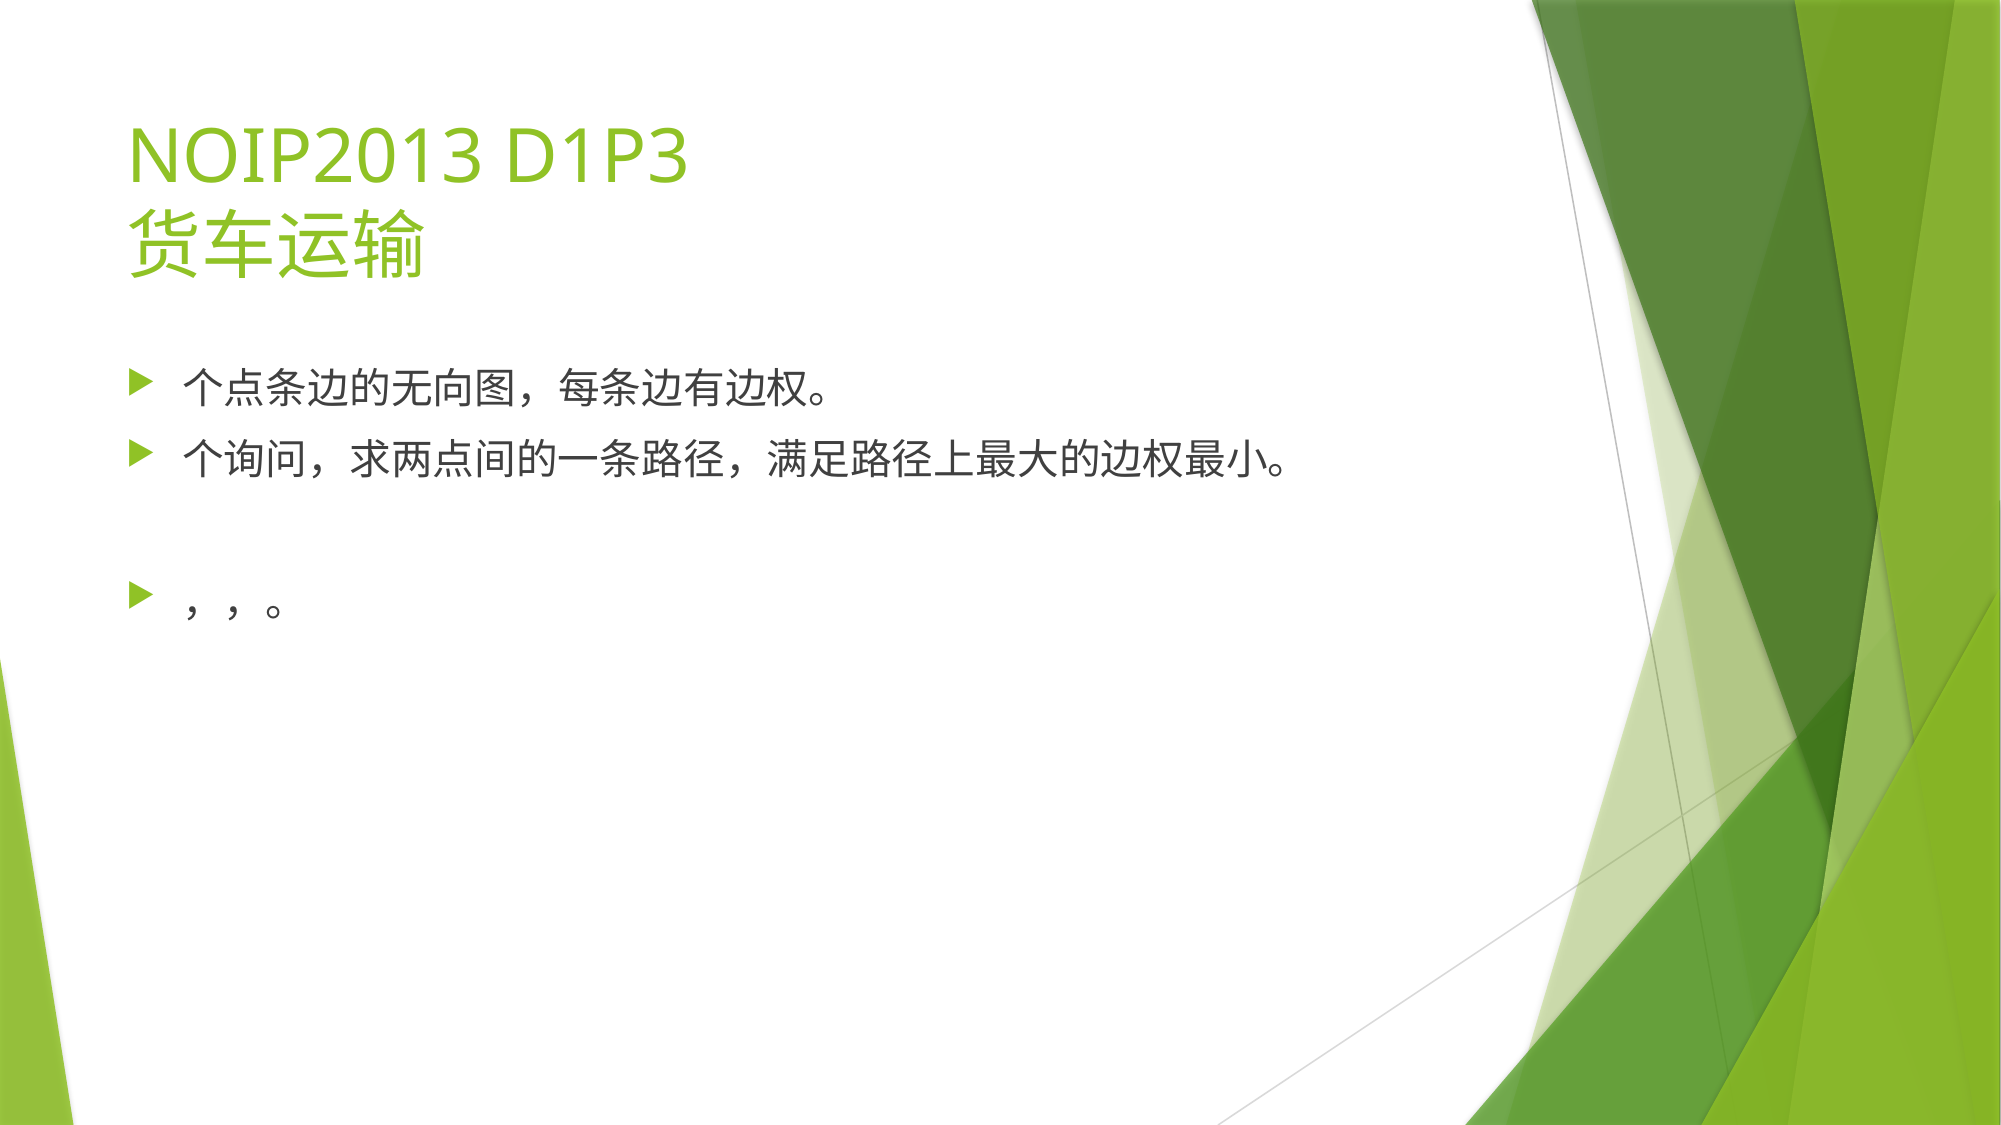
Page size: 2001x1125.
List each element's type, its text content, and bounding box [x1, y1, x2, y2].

title NOIP2013 D1P3 货车运输 [111, 99, 1522, 317]
